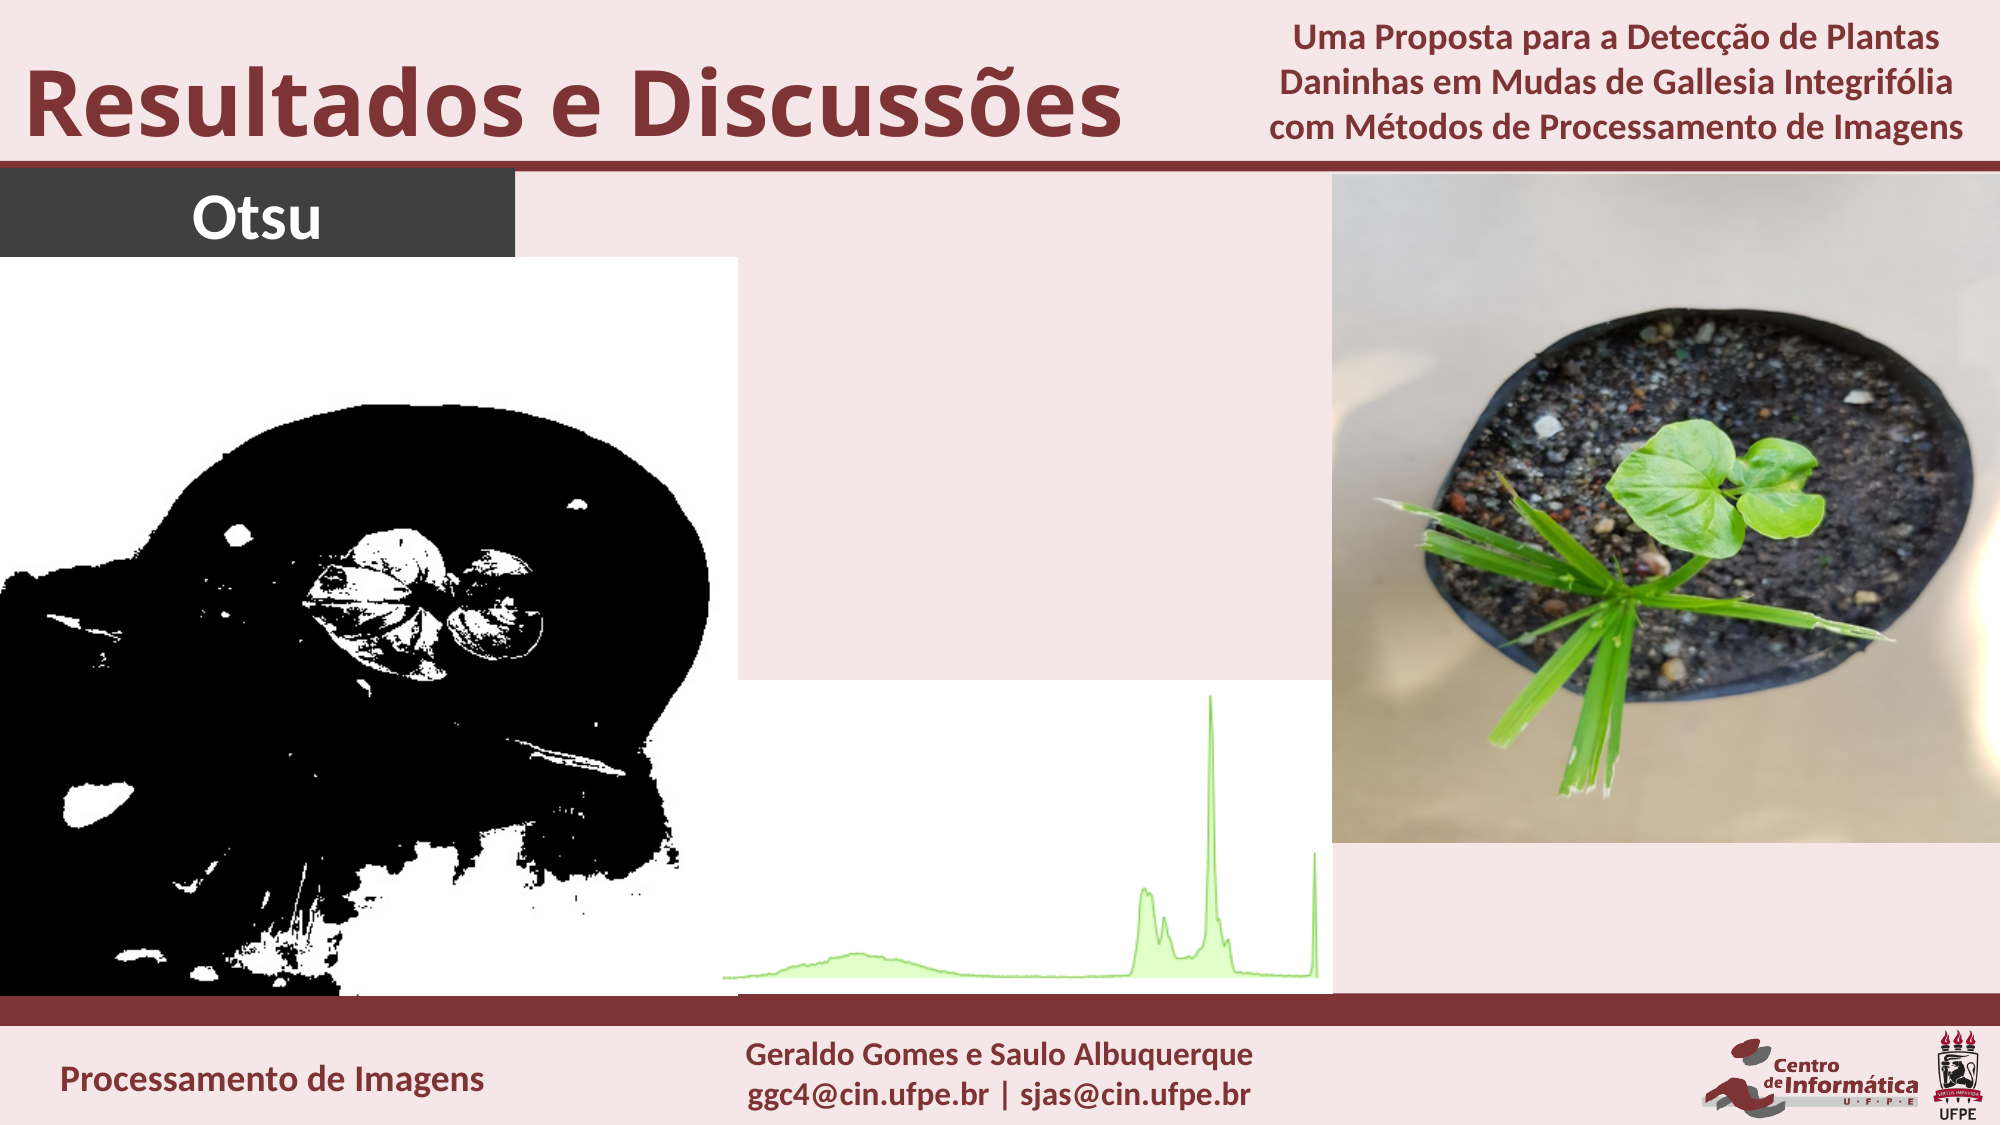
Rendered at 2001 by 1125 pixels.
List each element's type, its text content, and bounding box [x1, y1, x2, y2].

text_box Otsu [0, 167, 516, 257]
text_box [0, 992, 2000, 1027]
text_box Resultados e Discussões [7, 37, 1140, 162]
text_box Processamento de Imagens [45, 1046, 501, 1107]
text_box Geraldo Gomes e Saulo Albuquerque ggc4@cin.ufpe.br | sjas@cin.ufpe.br [730, 1024, 1270, 1120]
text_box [1694, 1022, 1991, 1125]
text_box [0, 160, 2000, 172]
picture [0, 174, 2000, 996]
text_box Uma Proposta para a Detecção de Plantas Daninhas em Mudas de Gallesia Integrifólia com Métodos de Processamento de Imagens [1243, 4, 1991, 155]
